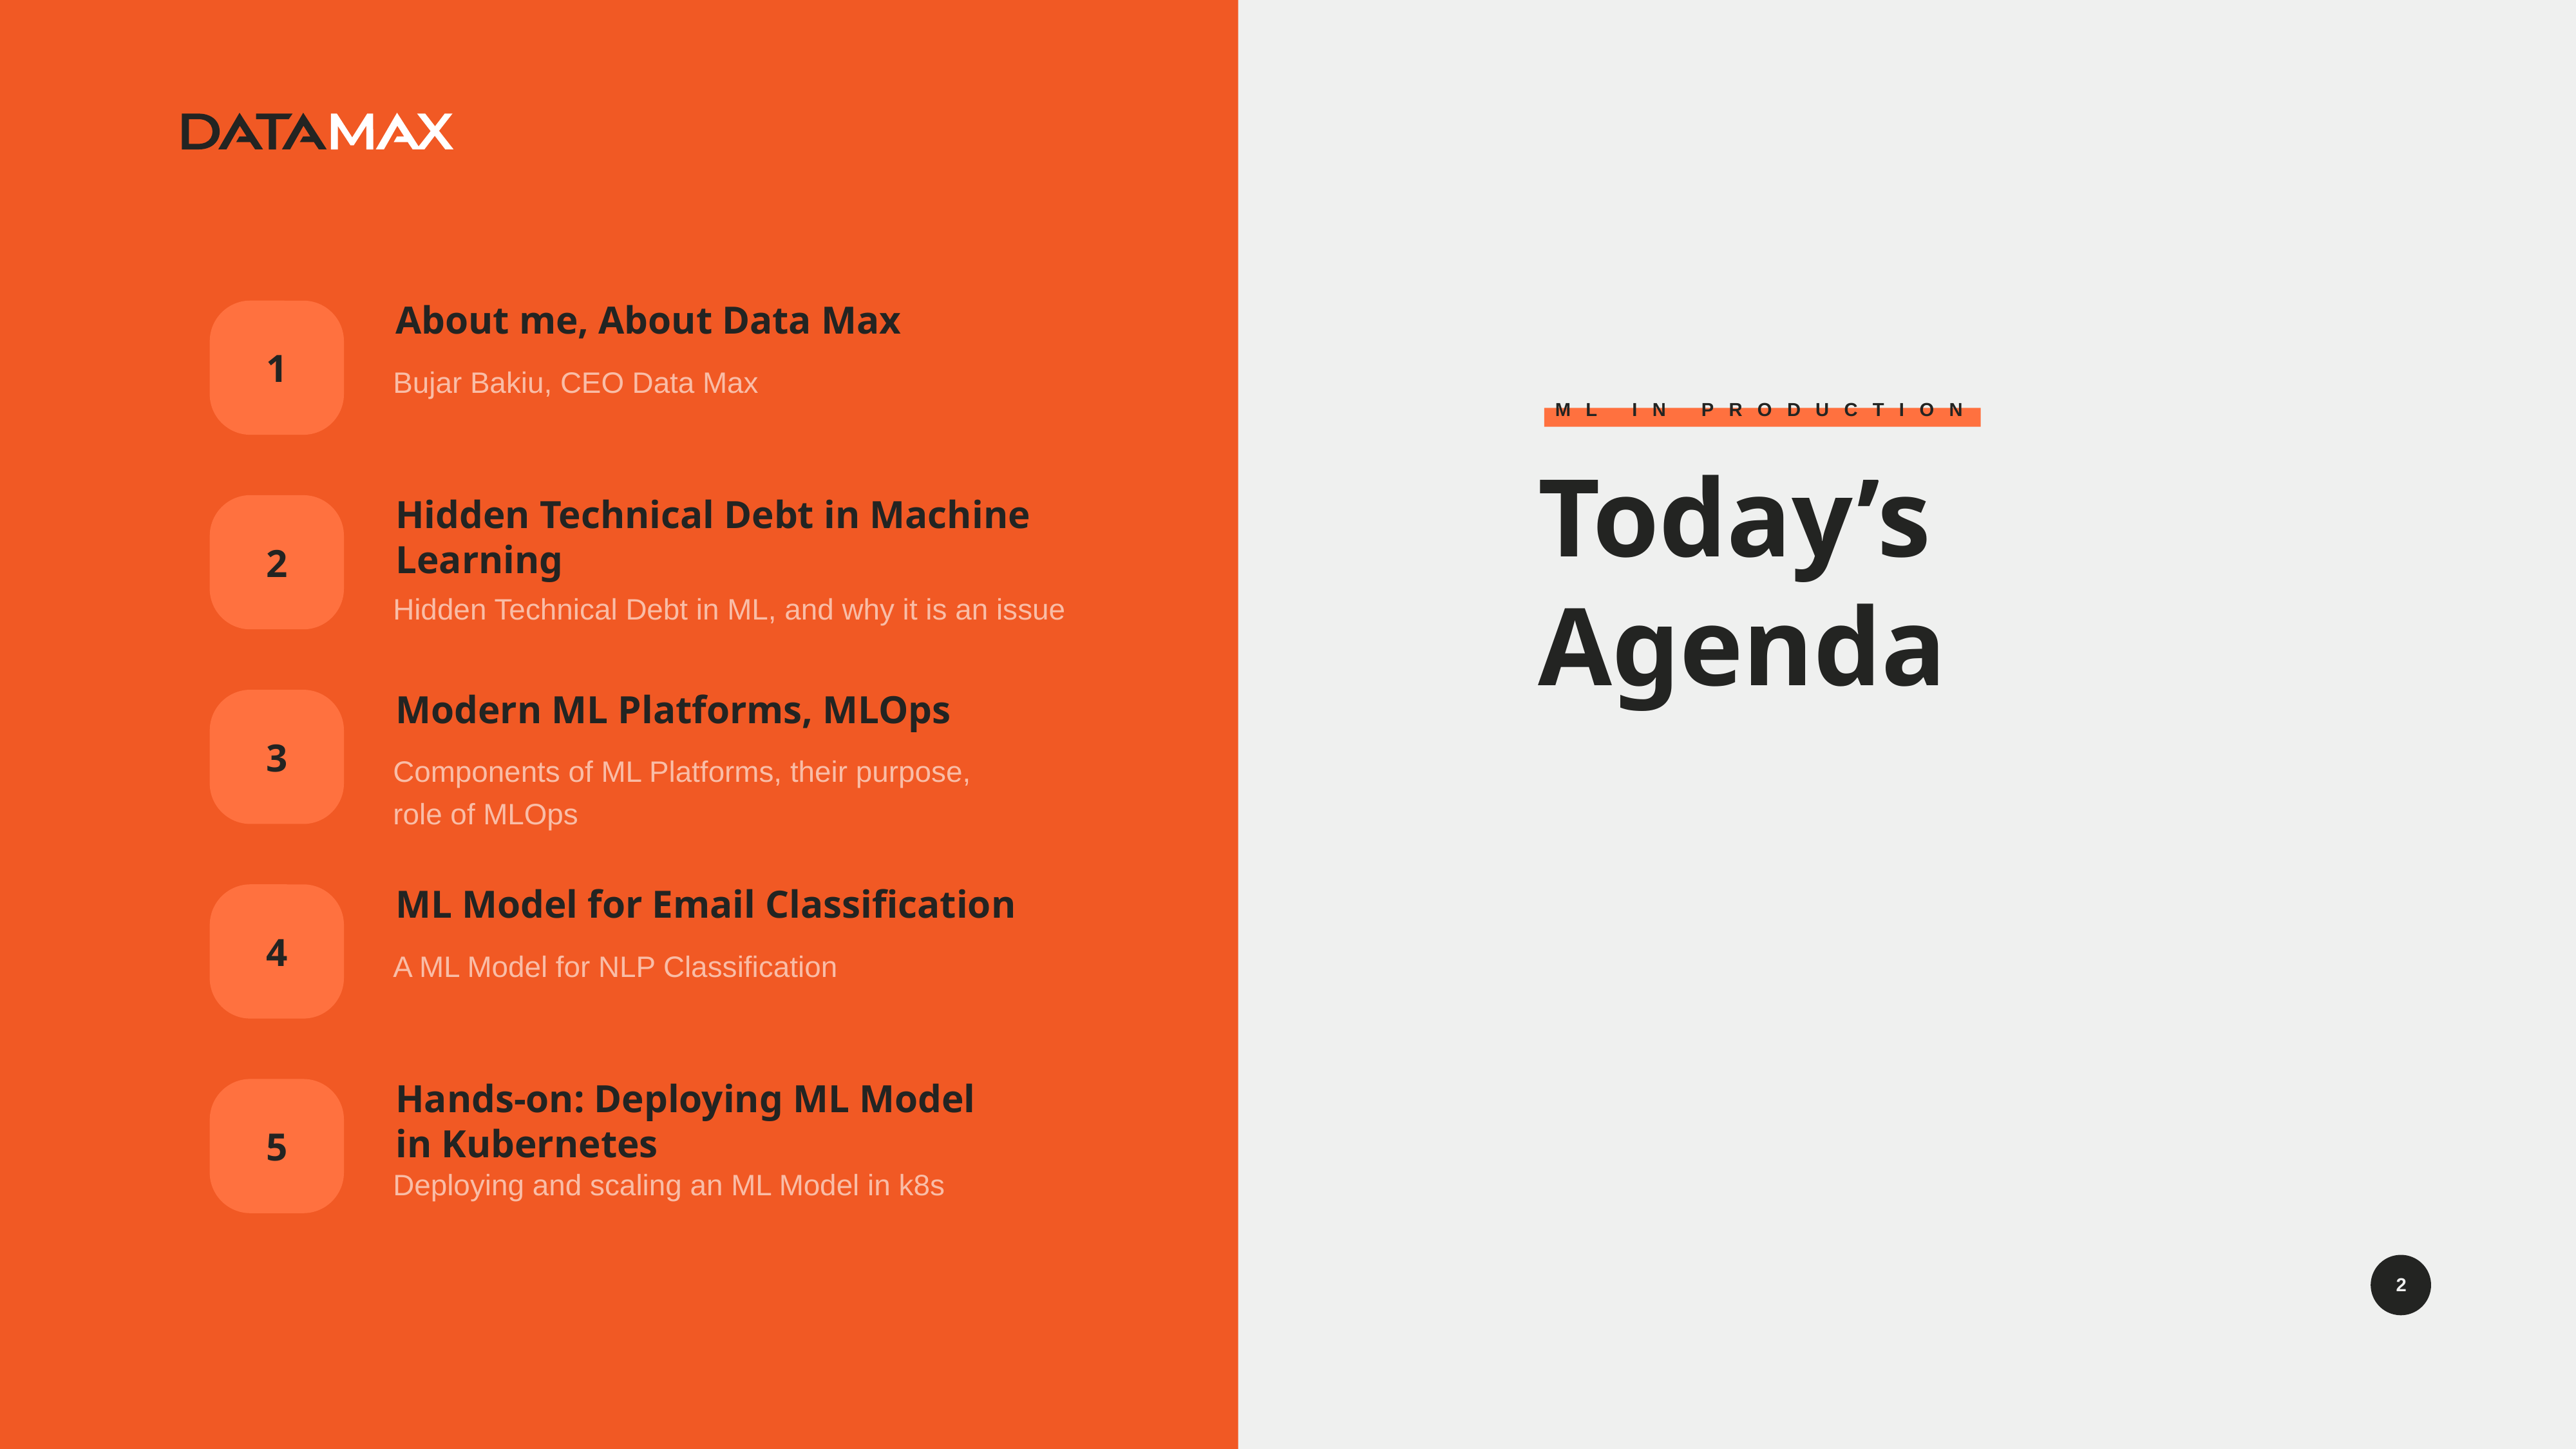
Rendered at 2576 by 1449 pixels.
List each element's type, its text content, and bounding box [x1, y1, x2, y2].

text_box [209, 485, 1096, 630]
text_box [0, 0, 1238, 1449]
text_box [209, 1069, 1017, 1214]
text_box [209, 875, 1096, 1019]
slide_number 2 [2371, 1268, 2432, 1300]
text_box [1532, 387, 2322, 715]
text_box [209, 290, 1017, 435]
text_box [209, 680, 1017, 833]
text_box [181, 112, 454, 150]
